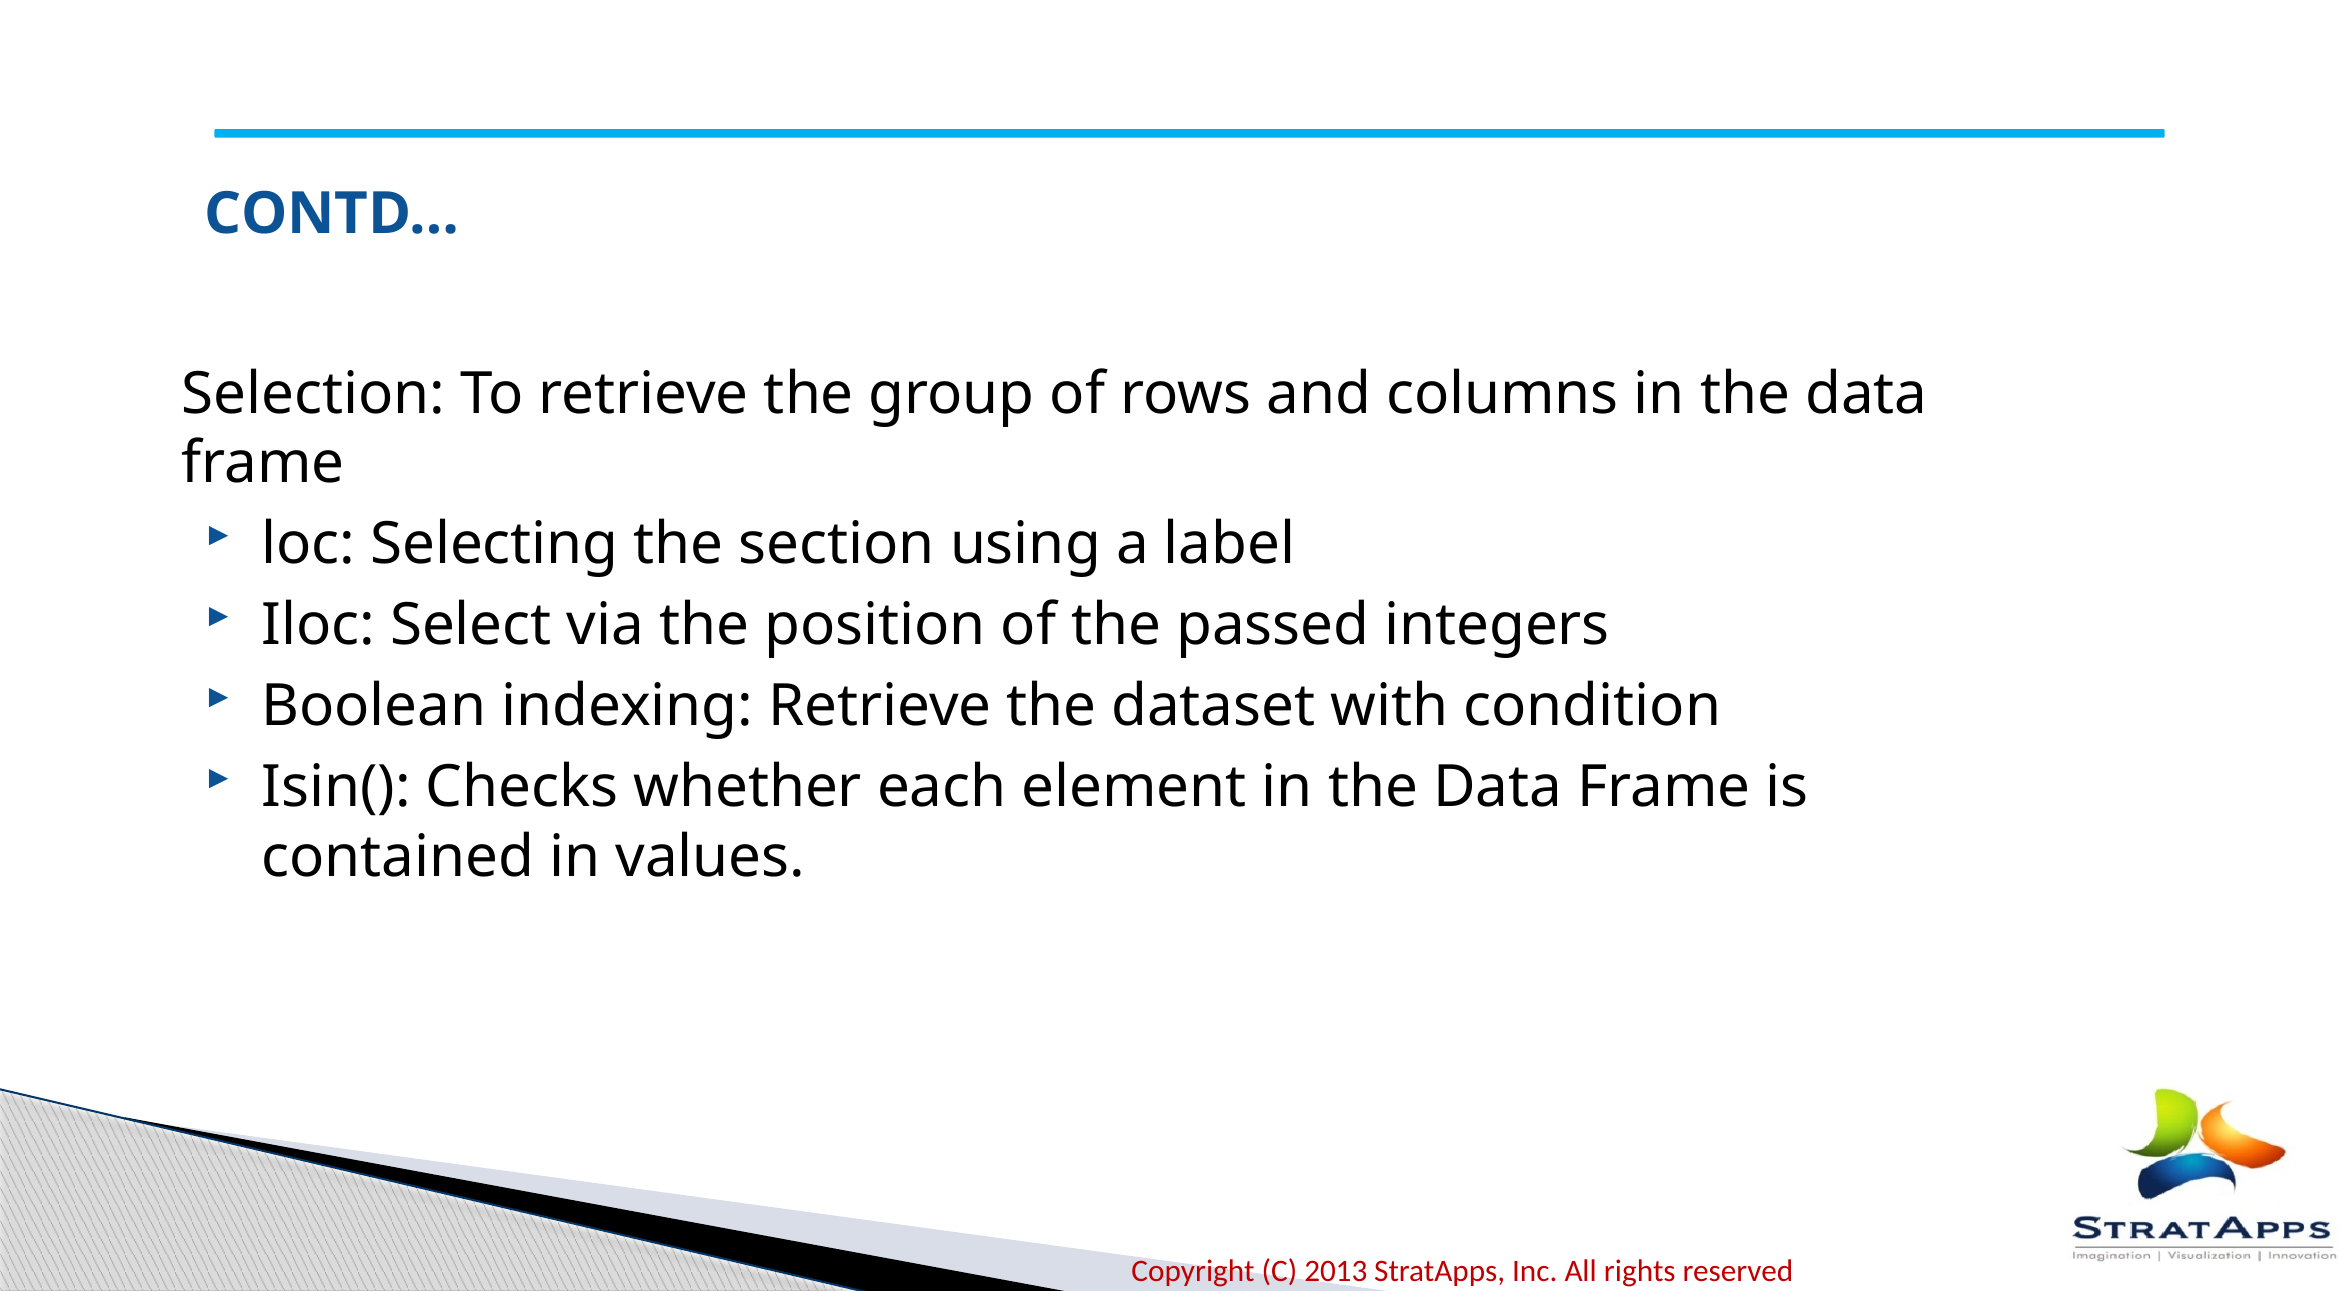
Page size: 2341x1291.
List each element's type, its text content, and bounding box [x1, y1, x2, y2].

picture [2067, 1060, 2341, 1291]
title CONTD… [185, 153, 1124, 267]
list Selection: To retrieve the group of rows and columns in the data frame loc: Selecting the section using a label Iloc: Select via the position of the passed integers Boolean indexing: Retrieve the dataset with condition Isin(): Checks whether each element in the Data Frame is contained in values. [161, 344, 2107, 1037]
